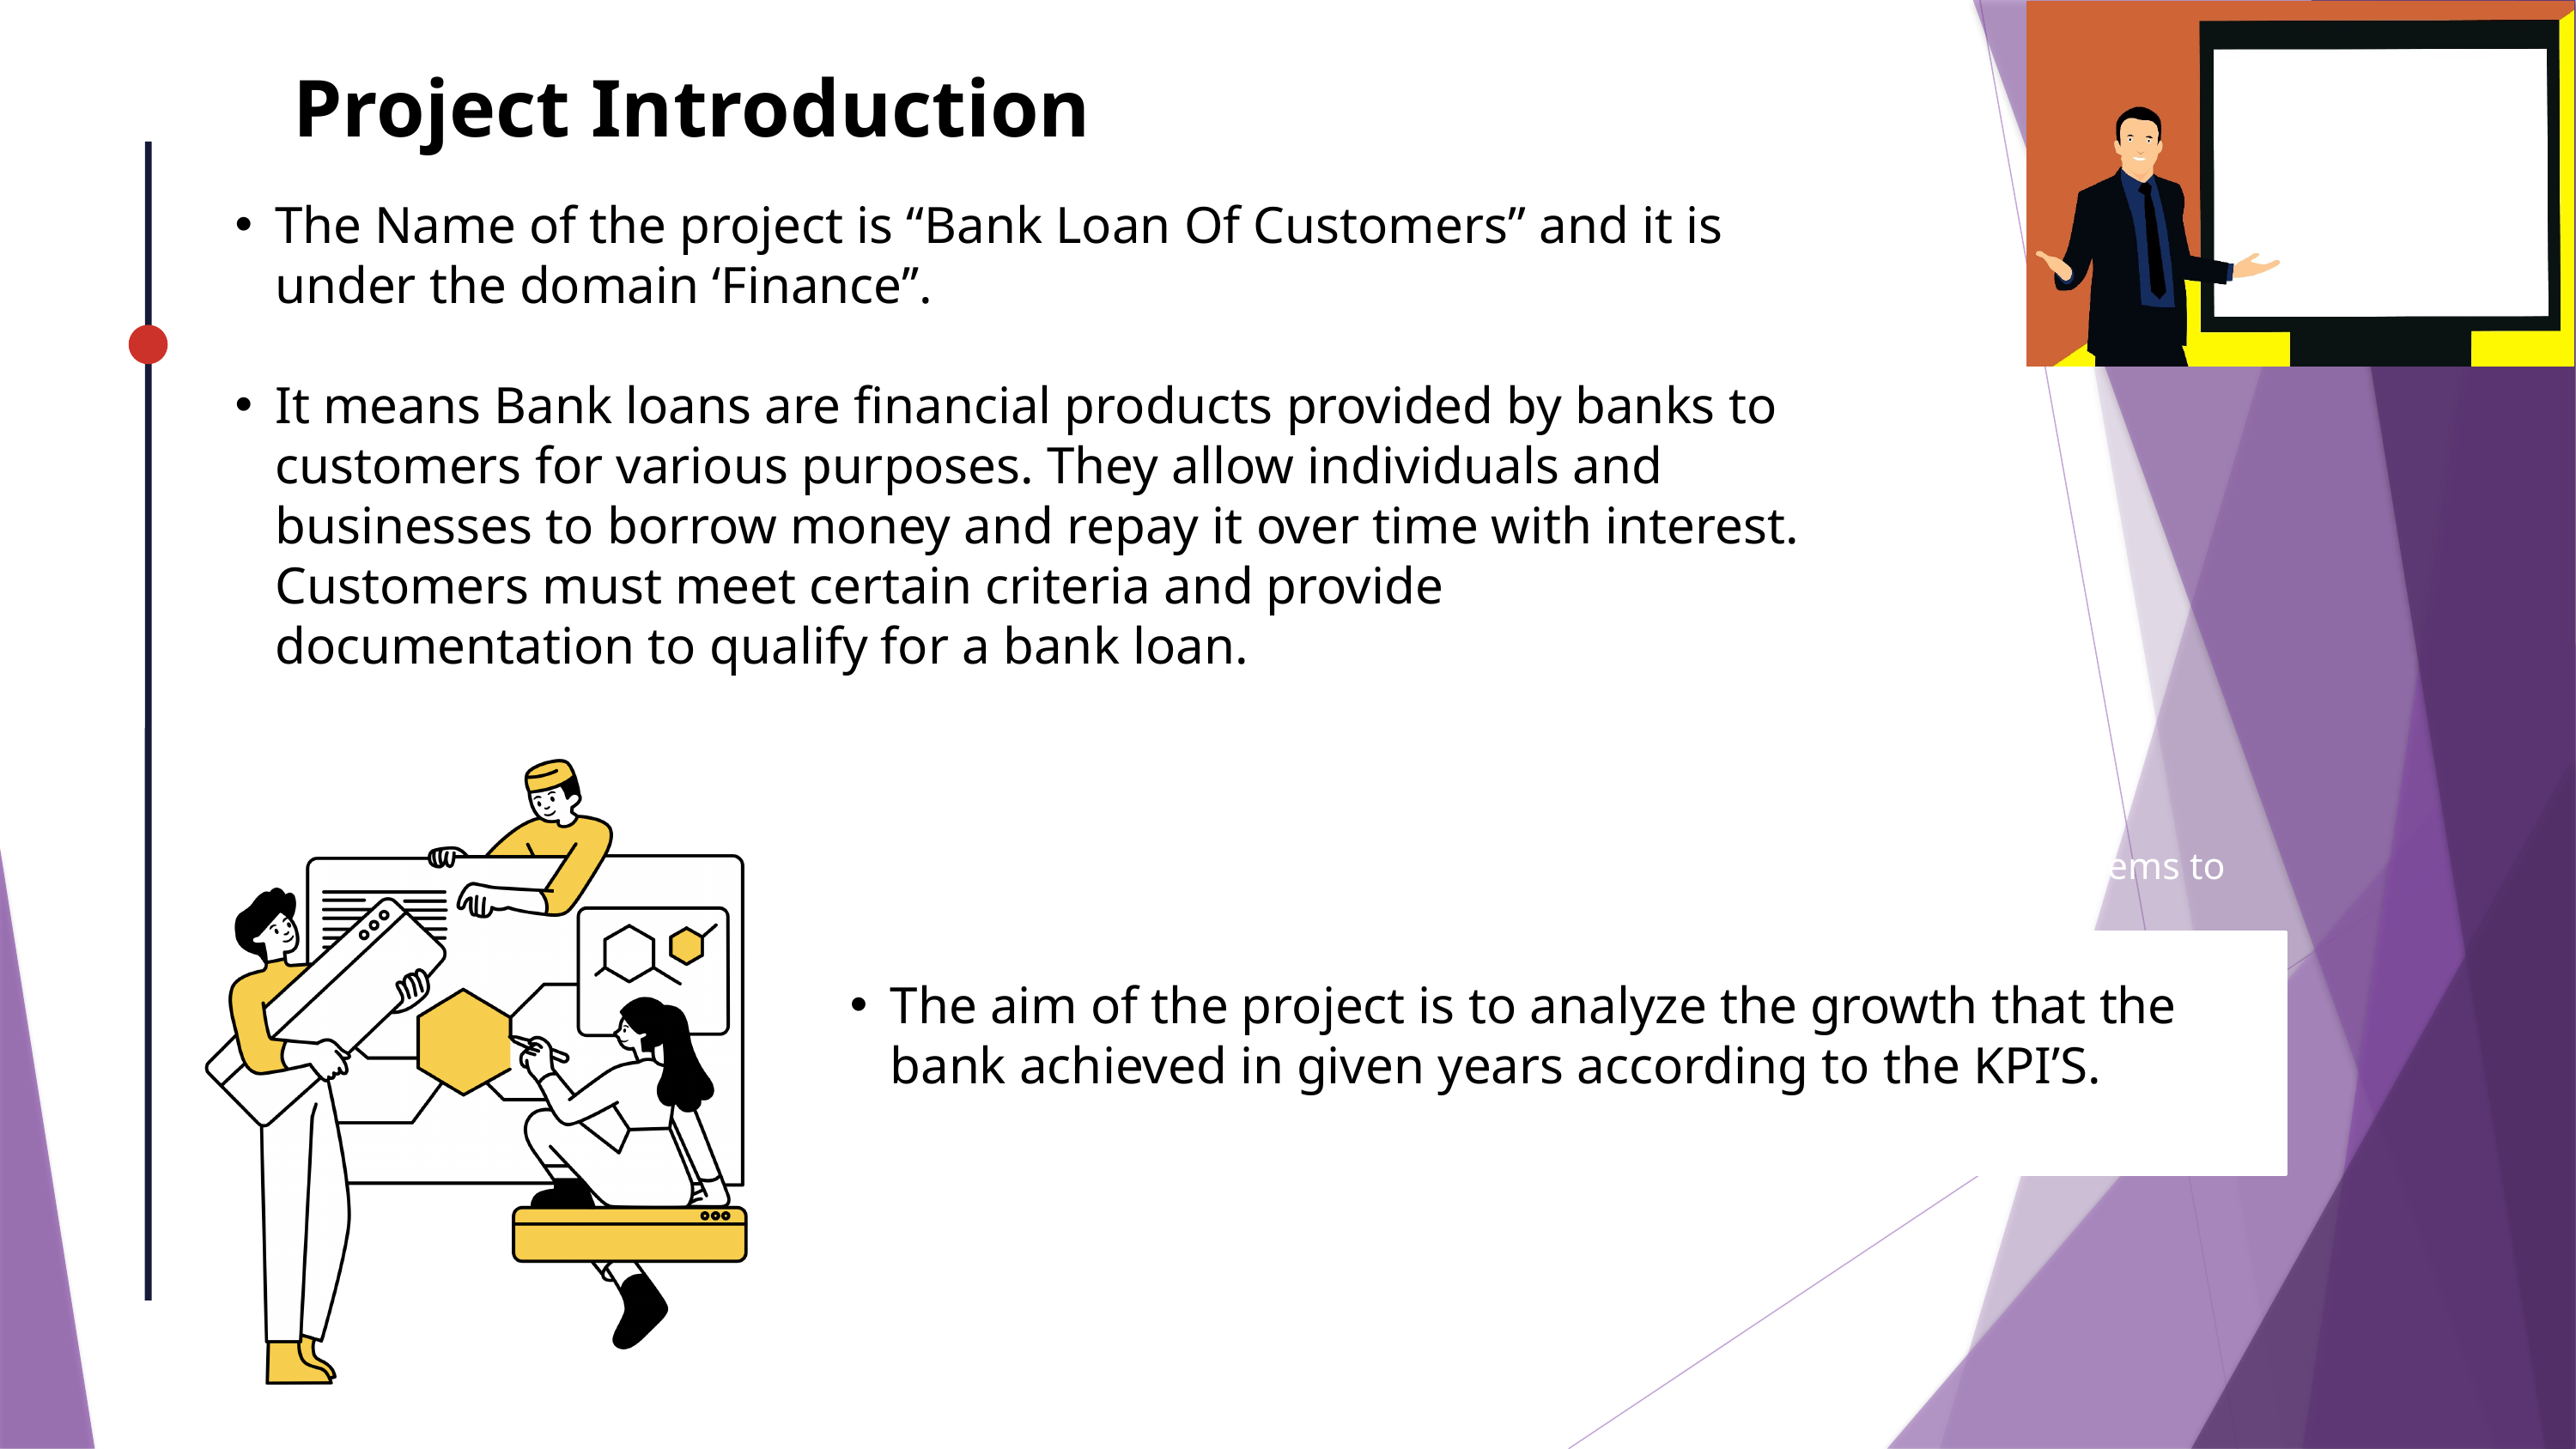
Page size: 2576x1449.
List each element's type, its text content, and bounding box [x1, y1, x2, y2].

picture [203, 755, 748, 1385]
picture [2026, 1, 2575, 367]
text_box The aim of the project is to analyze the growth that the bank achieved in given years according to the KPI’S. [835, 931, 2287, 1176]
text_box The Name of the project is “Bank Loan Of Customers” and it is under the domain ‘Finance’’. It means Bank loans are financial products provided by banks to customers for various purposes. They allow individuals and businesses to borrow money and repay it over time with interest. Customers must meet certain criteria and provide documentation to qualify for a bank loan. [221, 272, 1815, 694]
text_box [128, 324, 169, 365]
text_box Project Introduction [202, 25, 1182, 168]
text_box "Business analysts are a kind of switch from business problems to technological solutions." [987, 842, 2327, 932]
